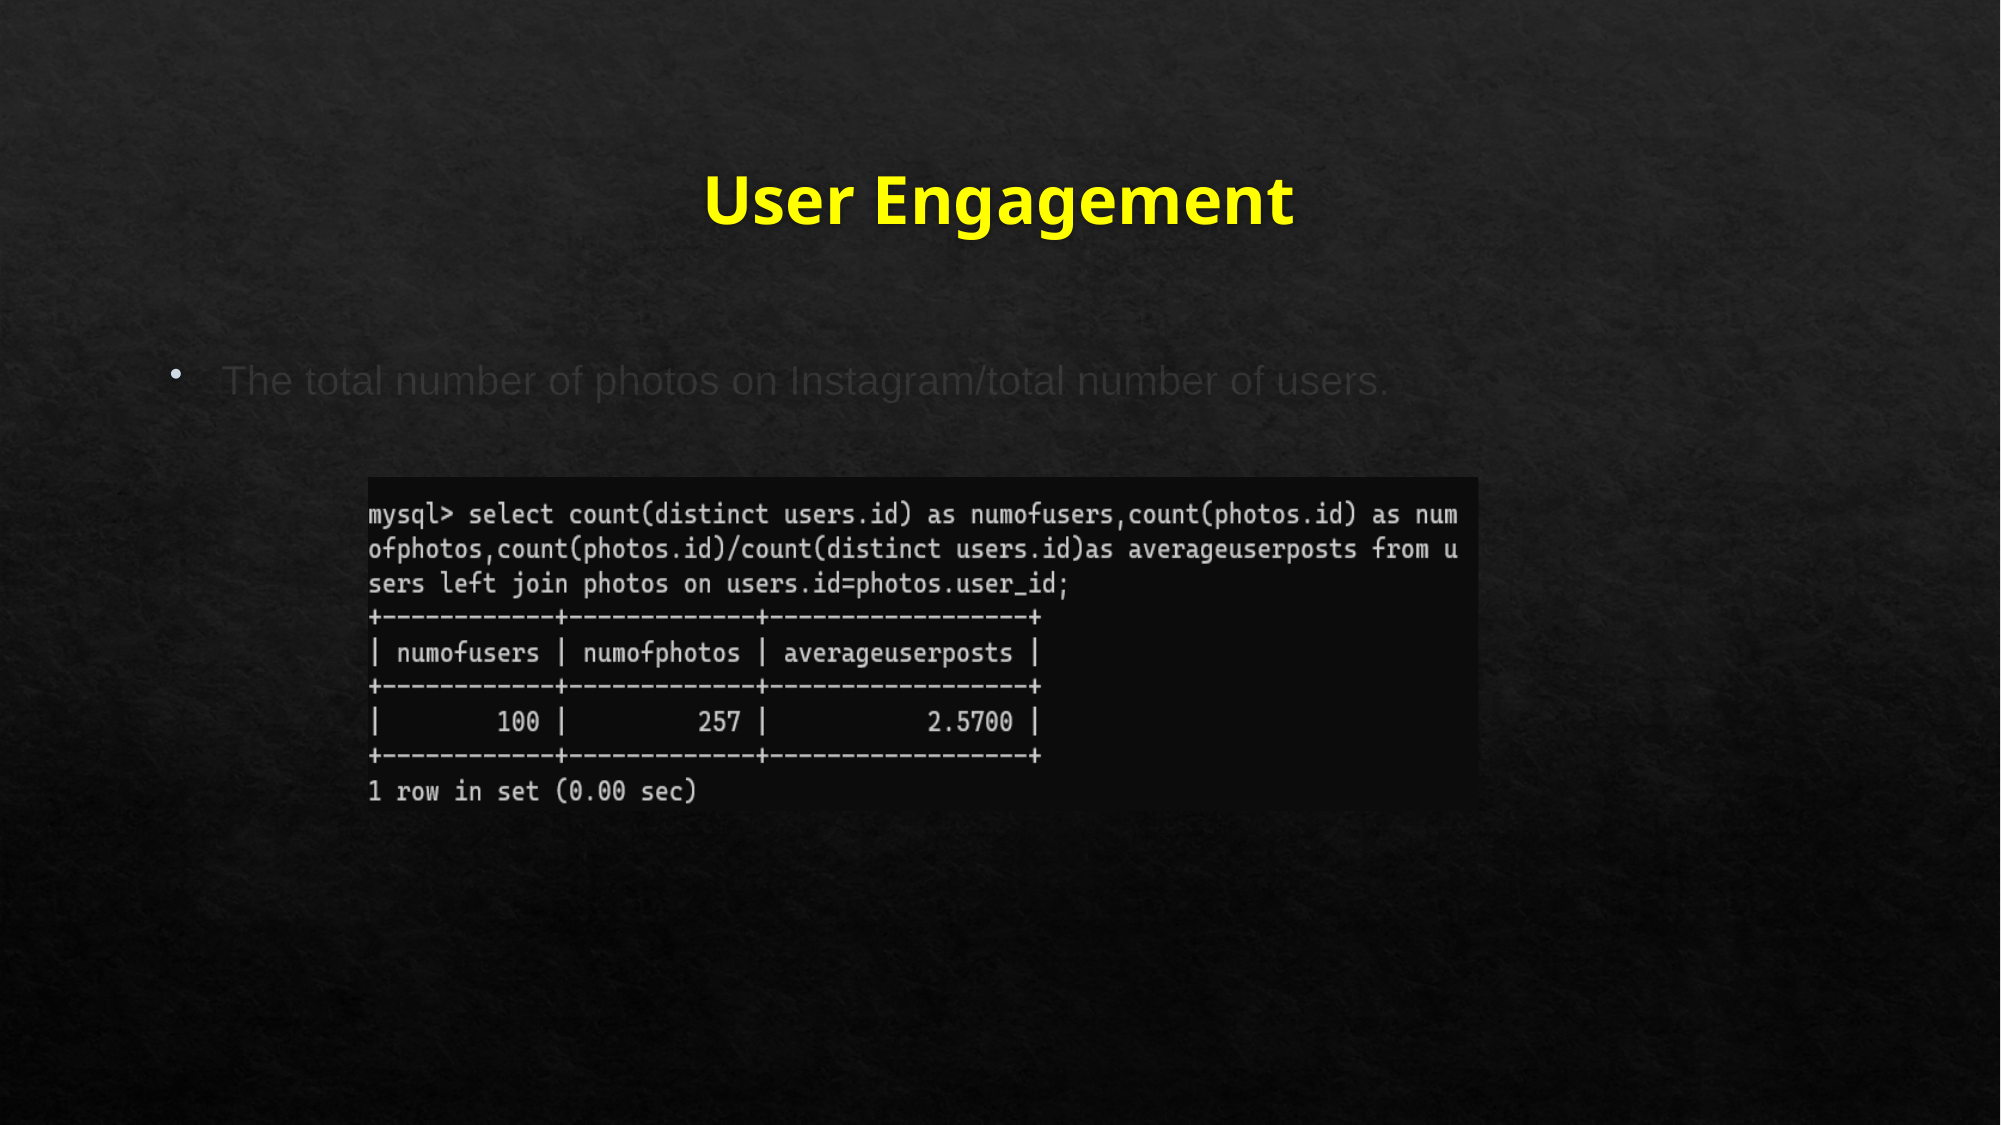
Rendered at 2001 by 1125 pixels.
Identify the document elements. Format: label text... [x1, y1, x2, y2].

title User Engagement [149, 99, 1849, 307]
picture [367, 477, 1479, 811]
list The total number of photos on Instagram/total number of users. [149, 340, 1849, 950]
